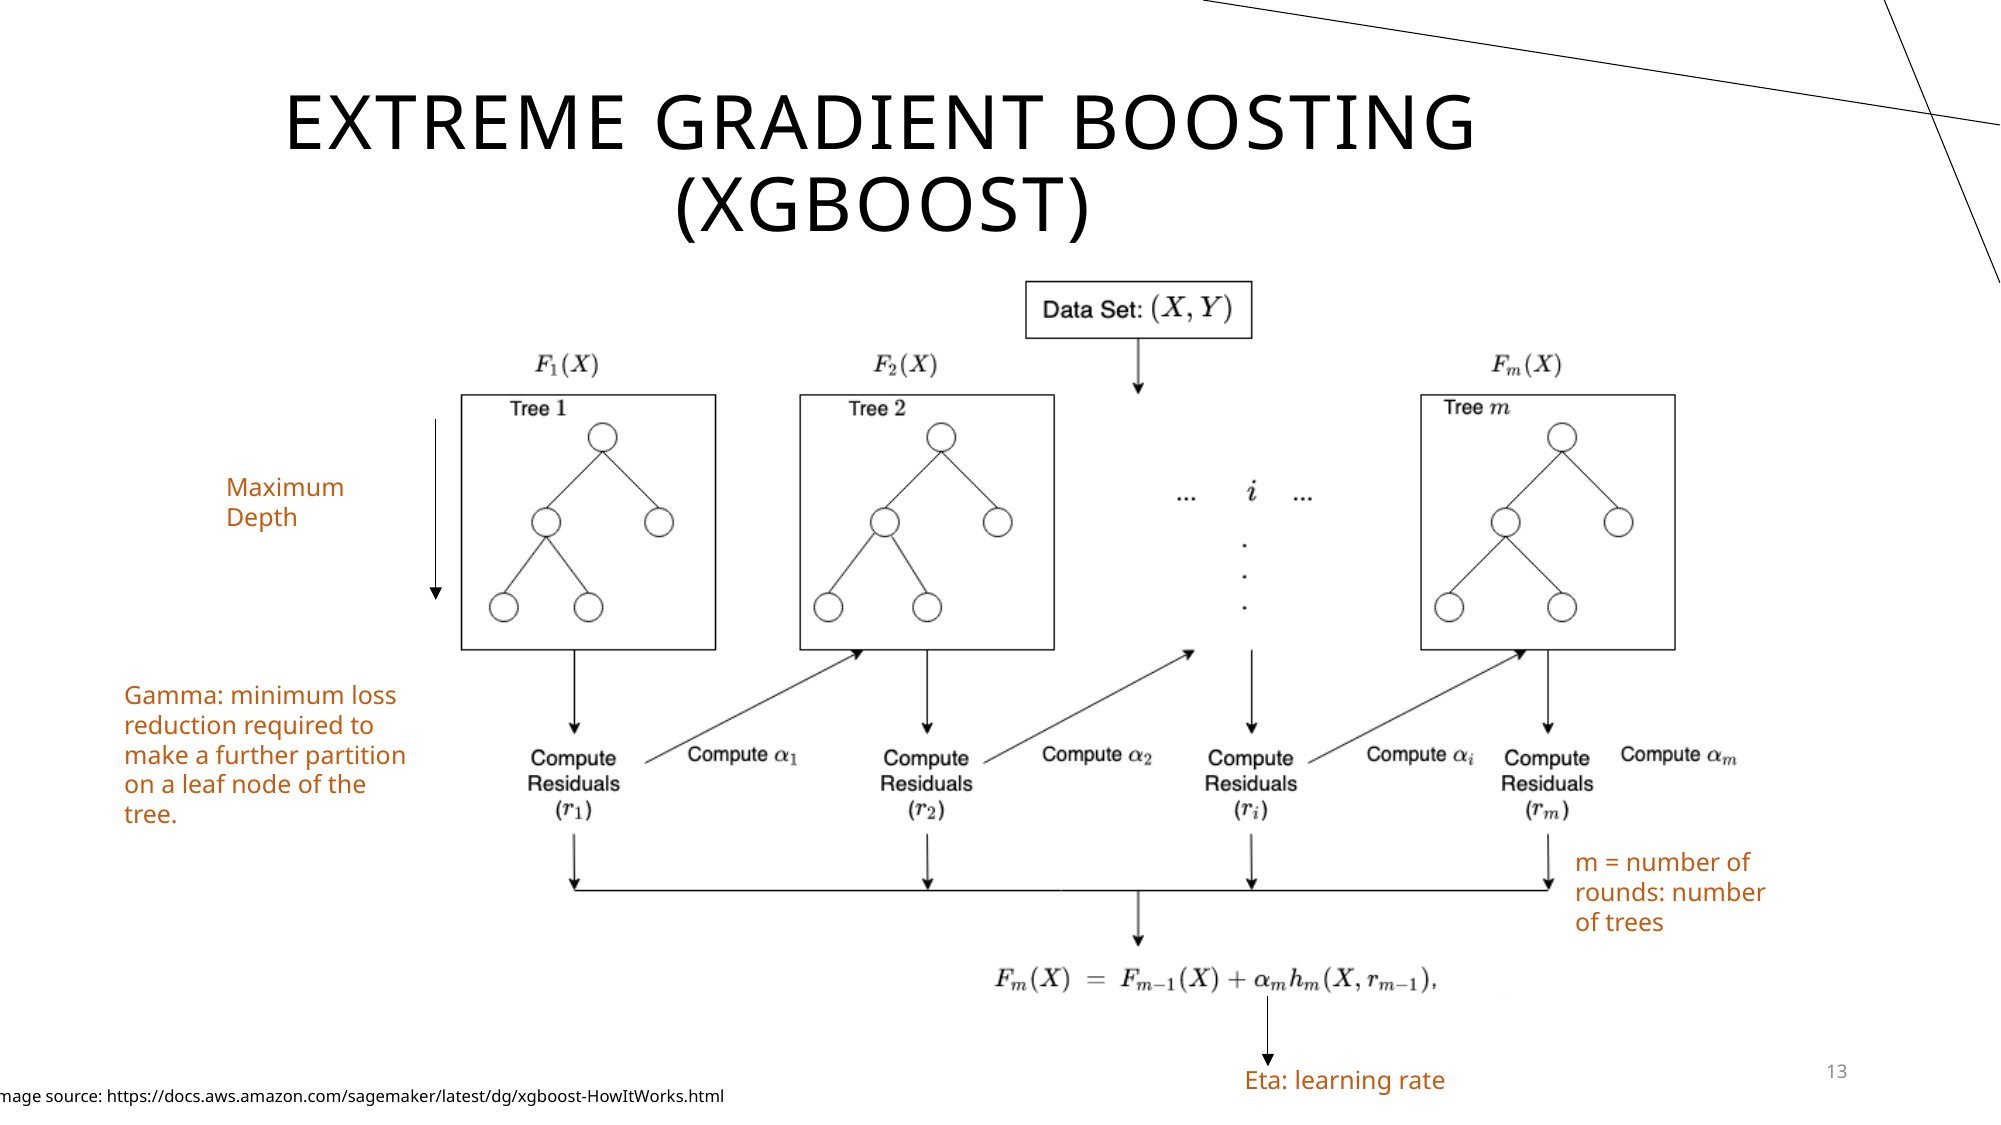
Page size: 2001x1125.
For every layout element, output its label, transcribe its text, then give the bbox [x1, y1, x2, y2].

title eXtreme Gradient Boosting (XGBoost) [61, 57, 1705, 275]
slide_number 13 [1810, 1042, 1863, 1103]
text_box Image source: https://docs.aws.amazon.com/sagemaker/latest/dg/xgboost-HowItWorks.html [0, 1078, 741, 1114]
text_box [109, 274, 1810, 1103]
